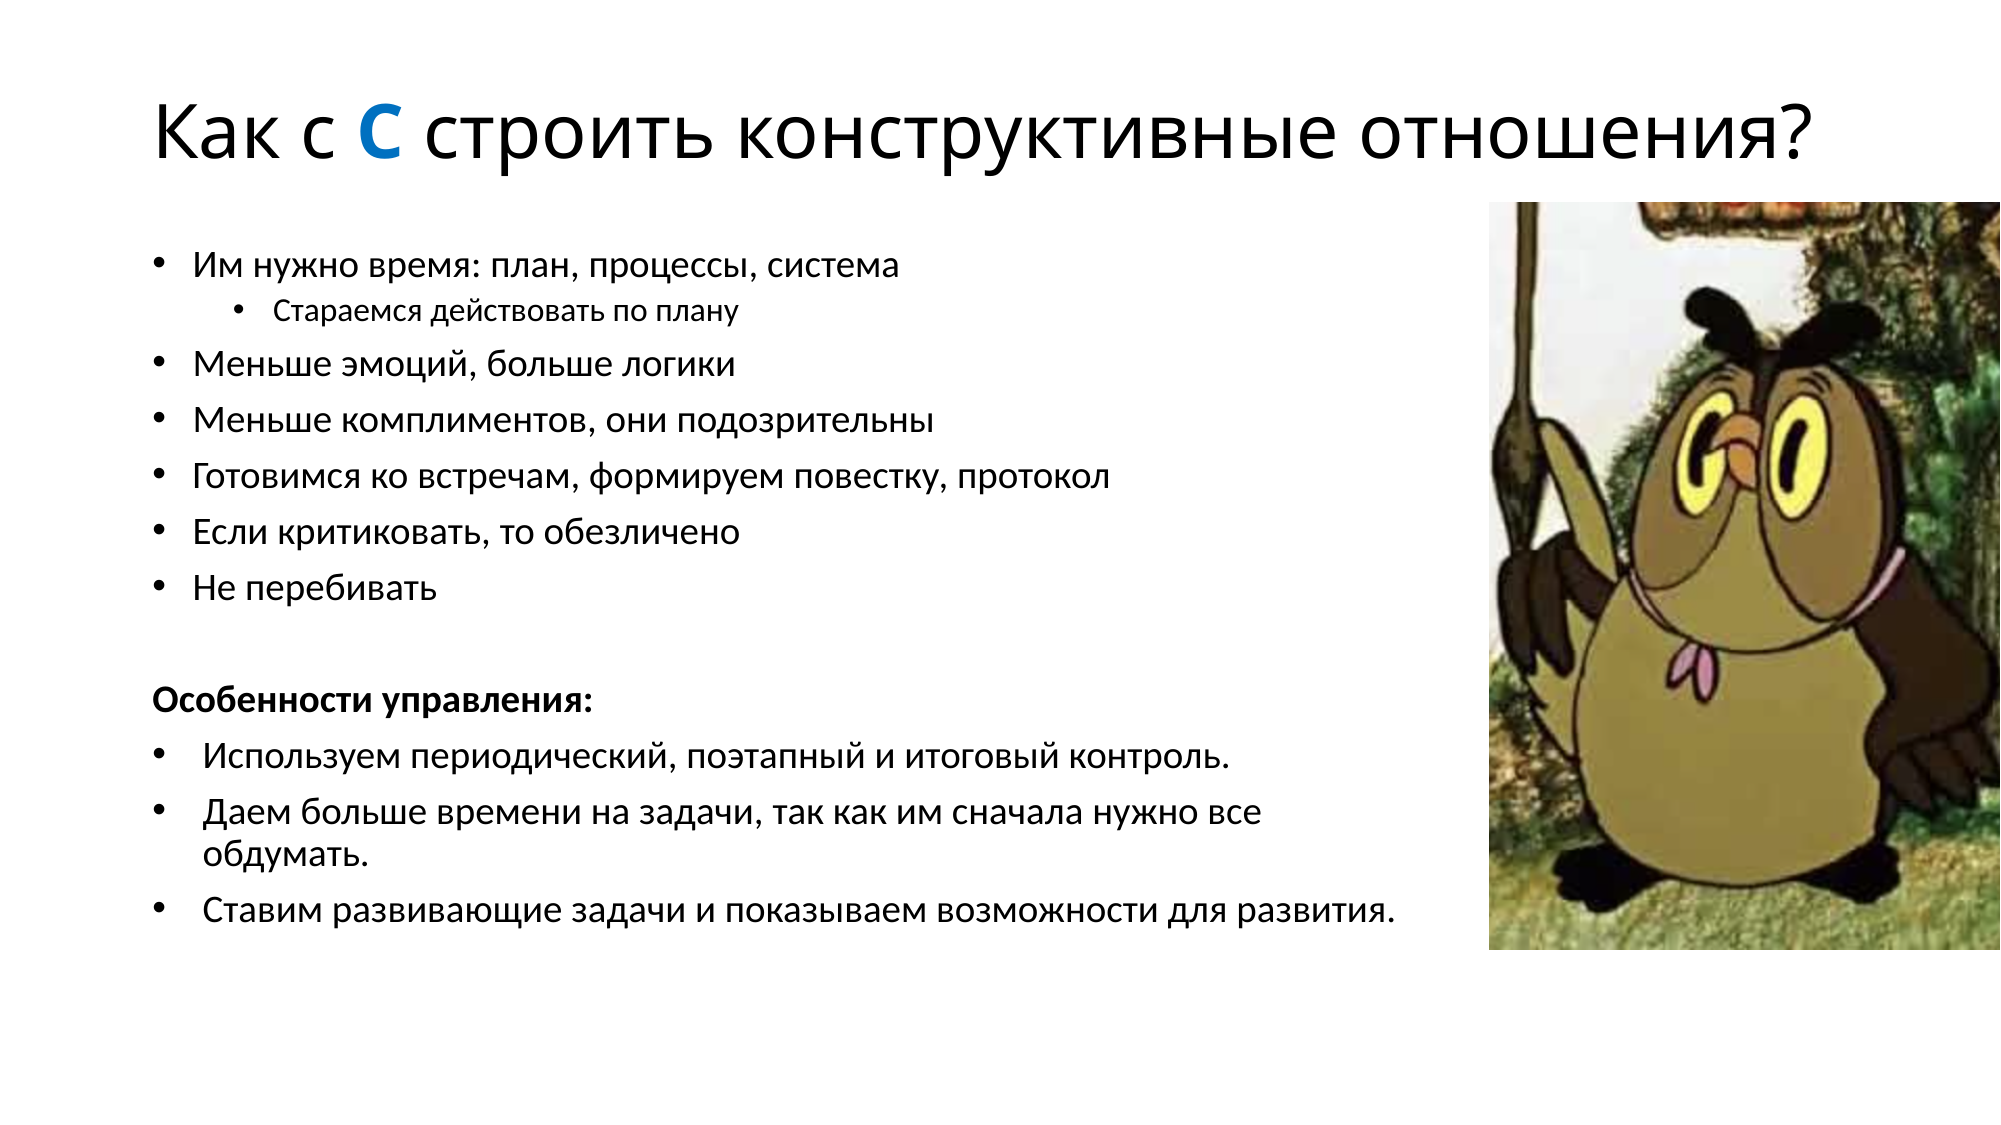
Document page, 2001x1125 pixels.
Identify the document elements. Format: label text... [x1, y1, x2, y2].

title Как с С строить конструктивные отношения? [137, 59, 1863, 209]
list Им нужно время: план, процессы, система Стараемся действовать по плану Меньше эмоций, больше логики Меньше комплиментов, они подозрительны Готовимся ко встречам, формируем повестку, протокол Если критиковать, то обезличено Не перебивать Особенности управления: Используем периодический, поэтапный и итоговый контроль. Даем больше времени на задачи, так как им сначала нужно все обдумать. Ставим развивающие задачи и показываем возможности для развития. [137, 236, 1429, 950]
picture [1489, 202, 2000, 950]
